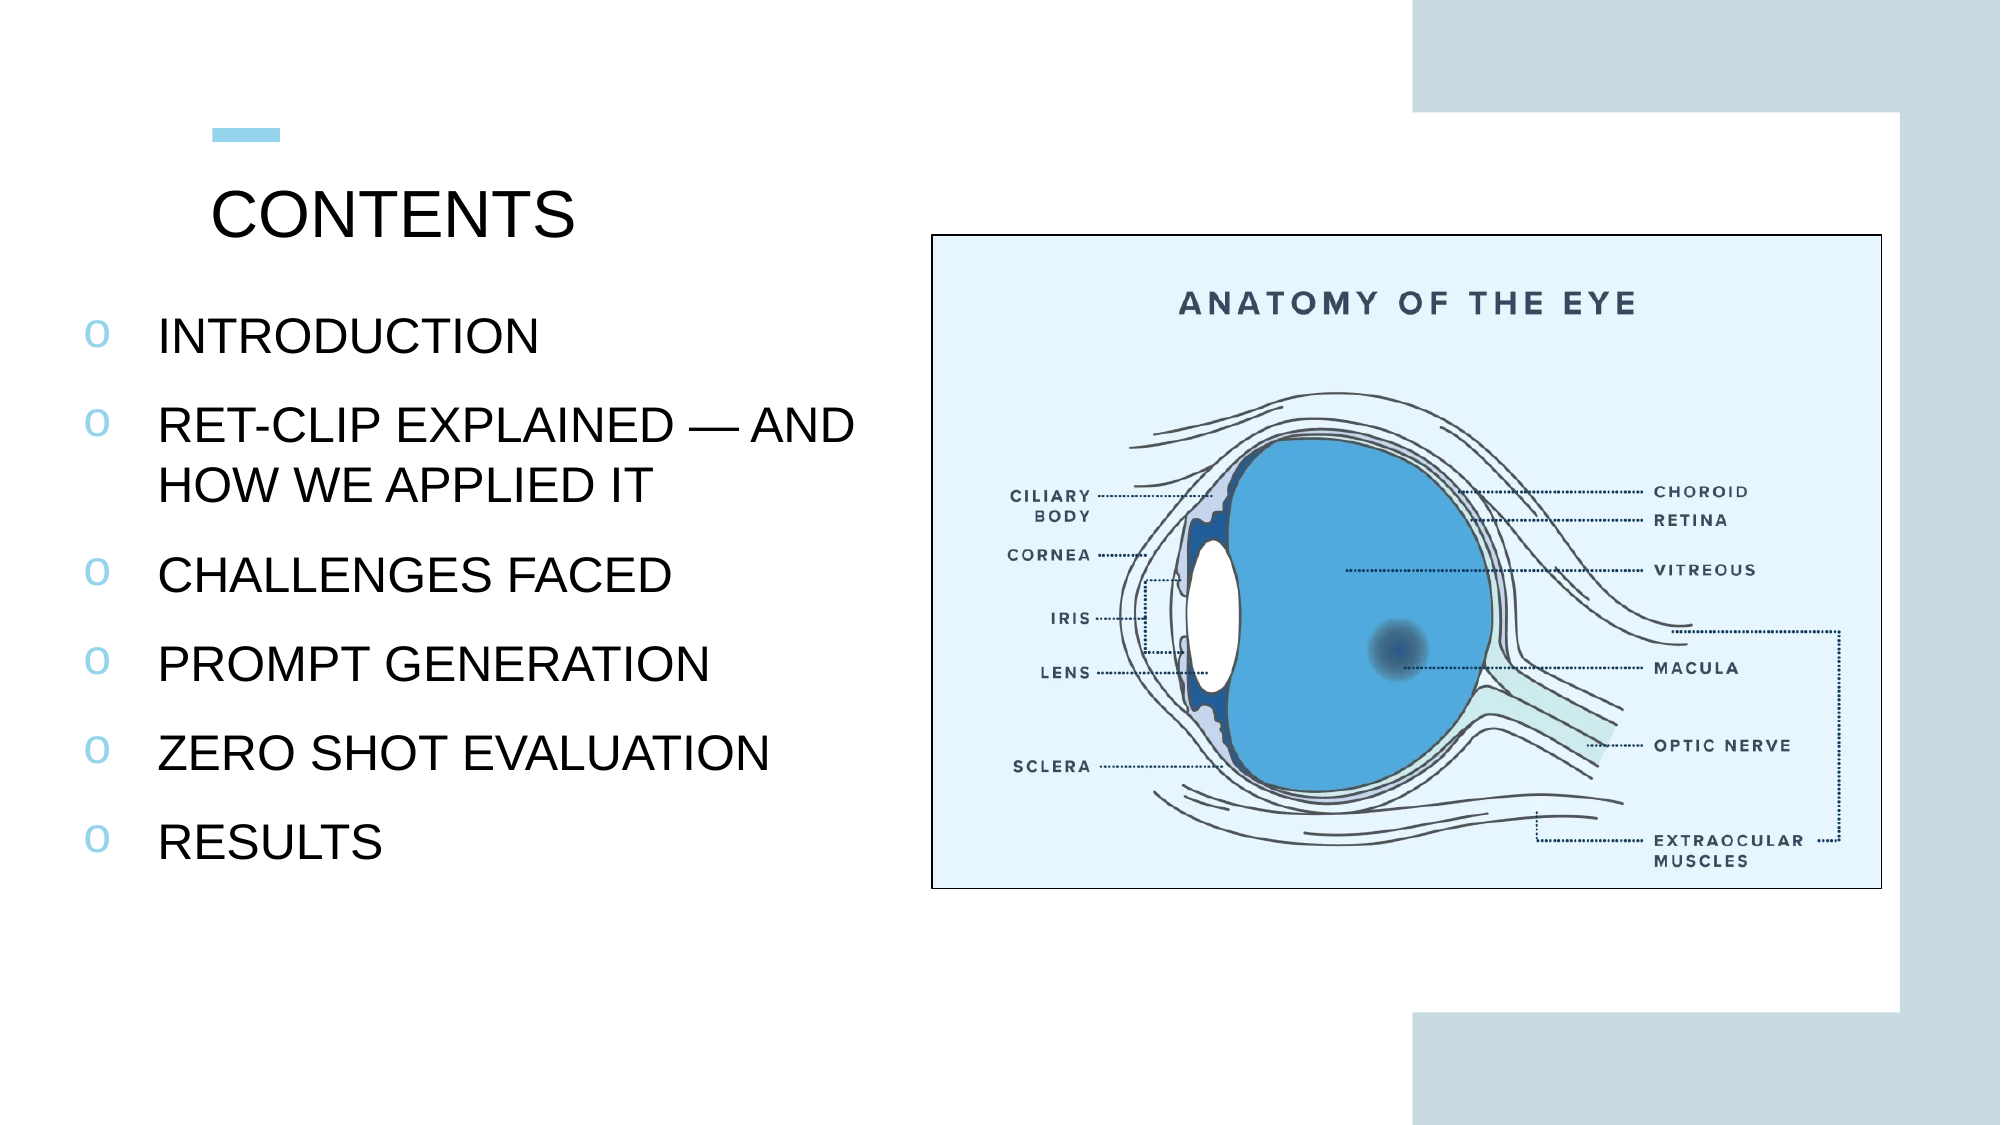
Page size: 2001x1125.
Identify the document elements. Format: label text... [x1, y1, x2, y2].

title CONTENTS [210, 179, 885, 303]
picture [932, 235, 1881, 889]
list INTRODUCTION RET-CLIP EXPLAINED — AND HOW WE APPLIED IT CHALLENGES FACED PROMPT GENERATION ZERO SHOT EVALUATION RESULTS [82, 303, 909, 931]
